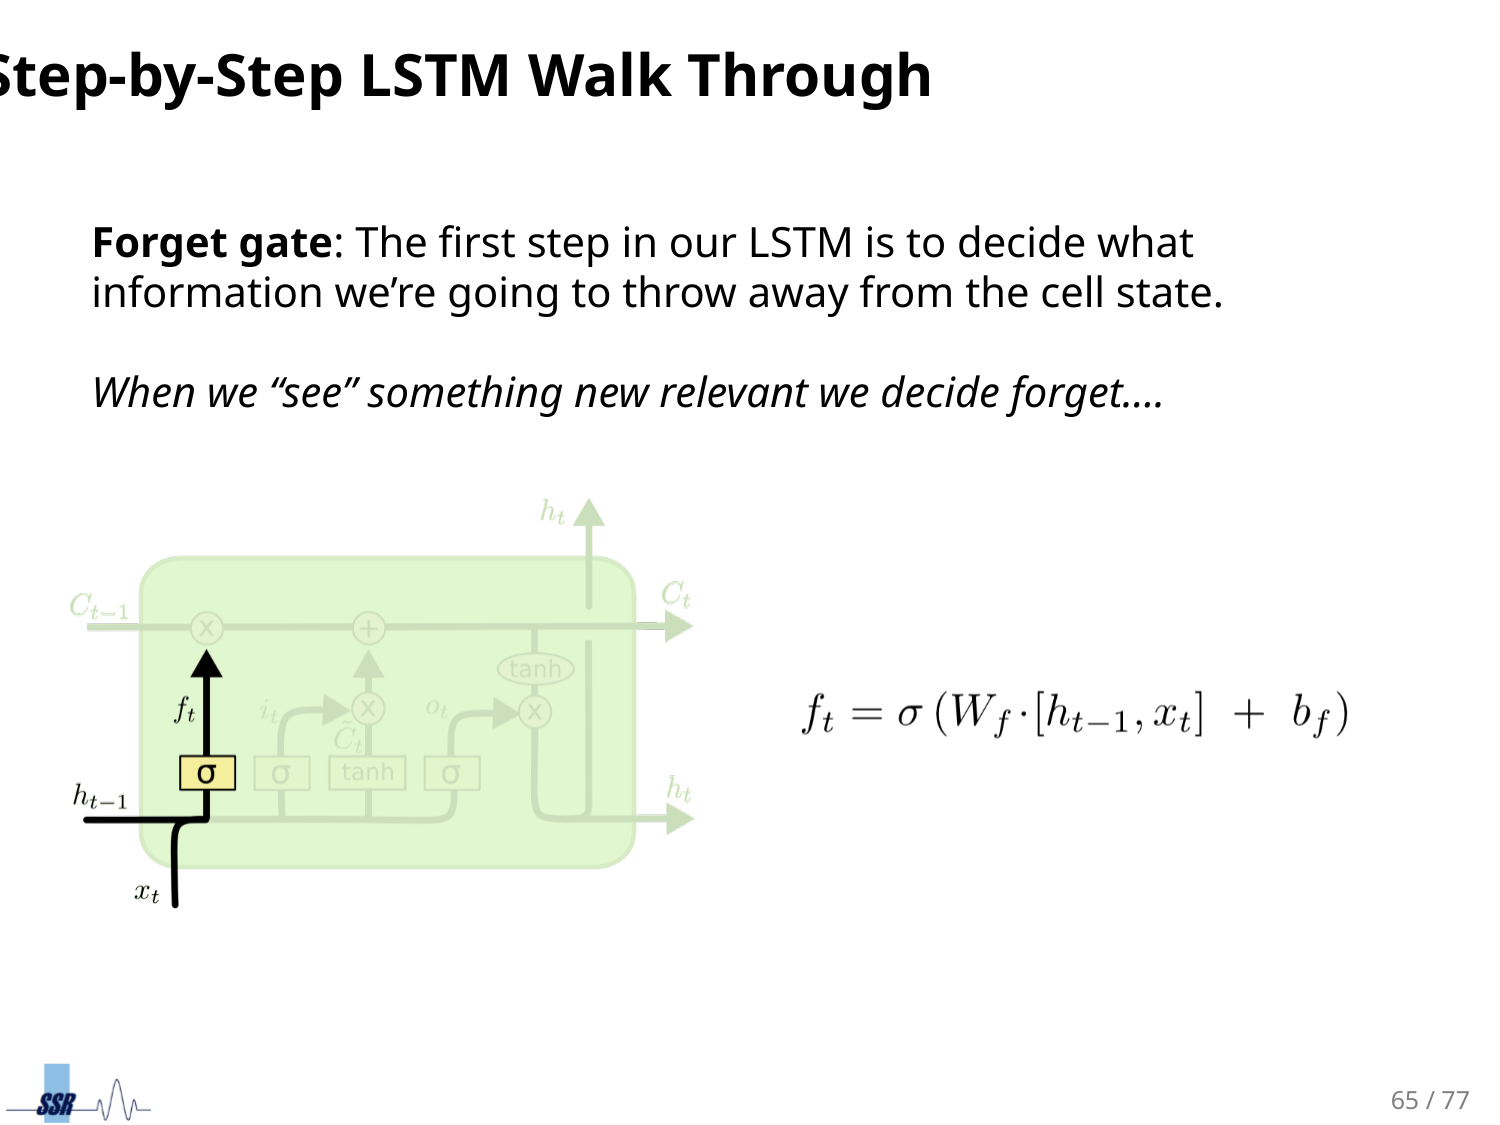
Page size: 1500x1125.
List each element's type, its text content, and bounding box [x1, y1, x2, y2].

picture [1, 1062, 151, 1125]
picture [52, 491, 1423, 915]
text_box Forget gate: The first step in our LSTM is to decide what information we’re going to throw away from the cell state. When we “see” something new relevant we decide forget…. [76, 208, 1424, 423]
text_box Step-by-Step LSTM Walk Through [0, 30, 950, 116]
